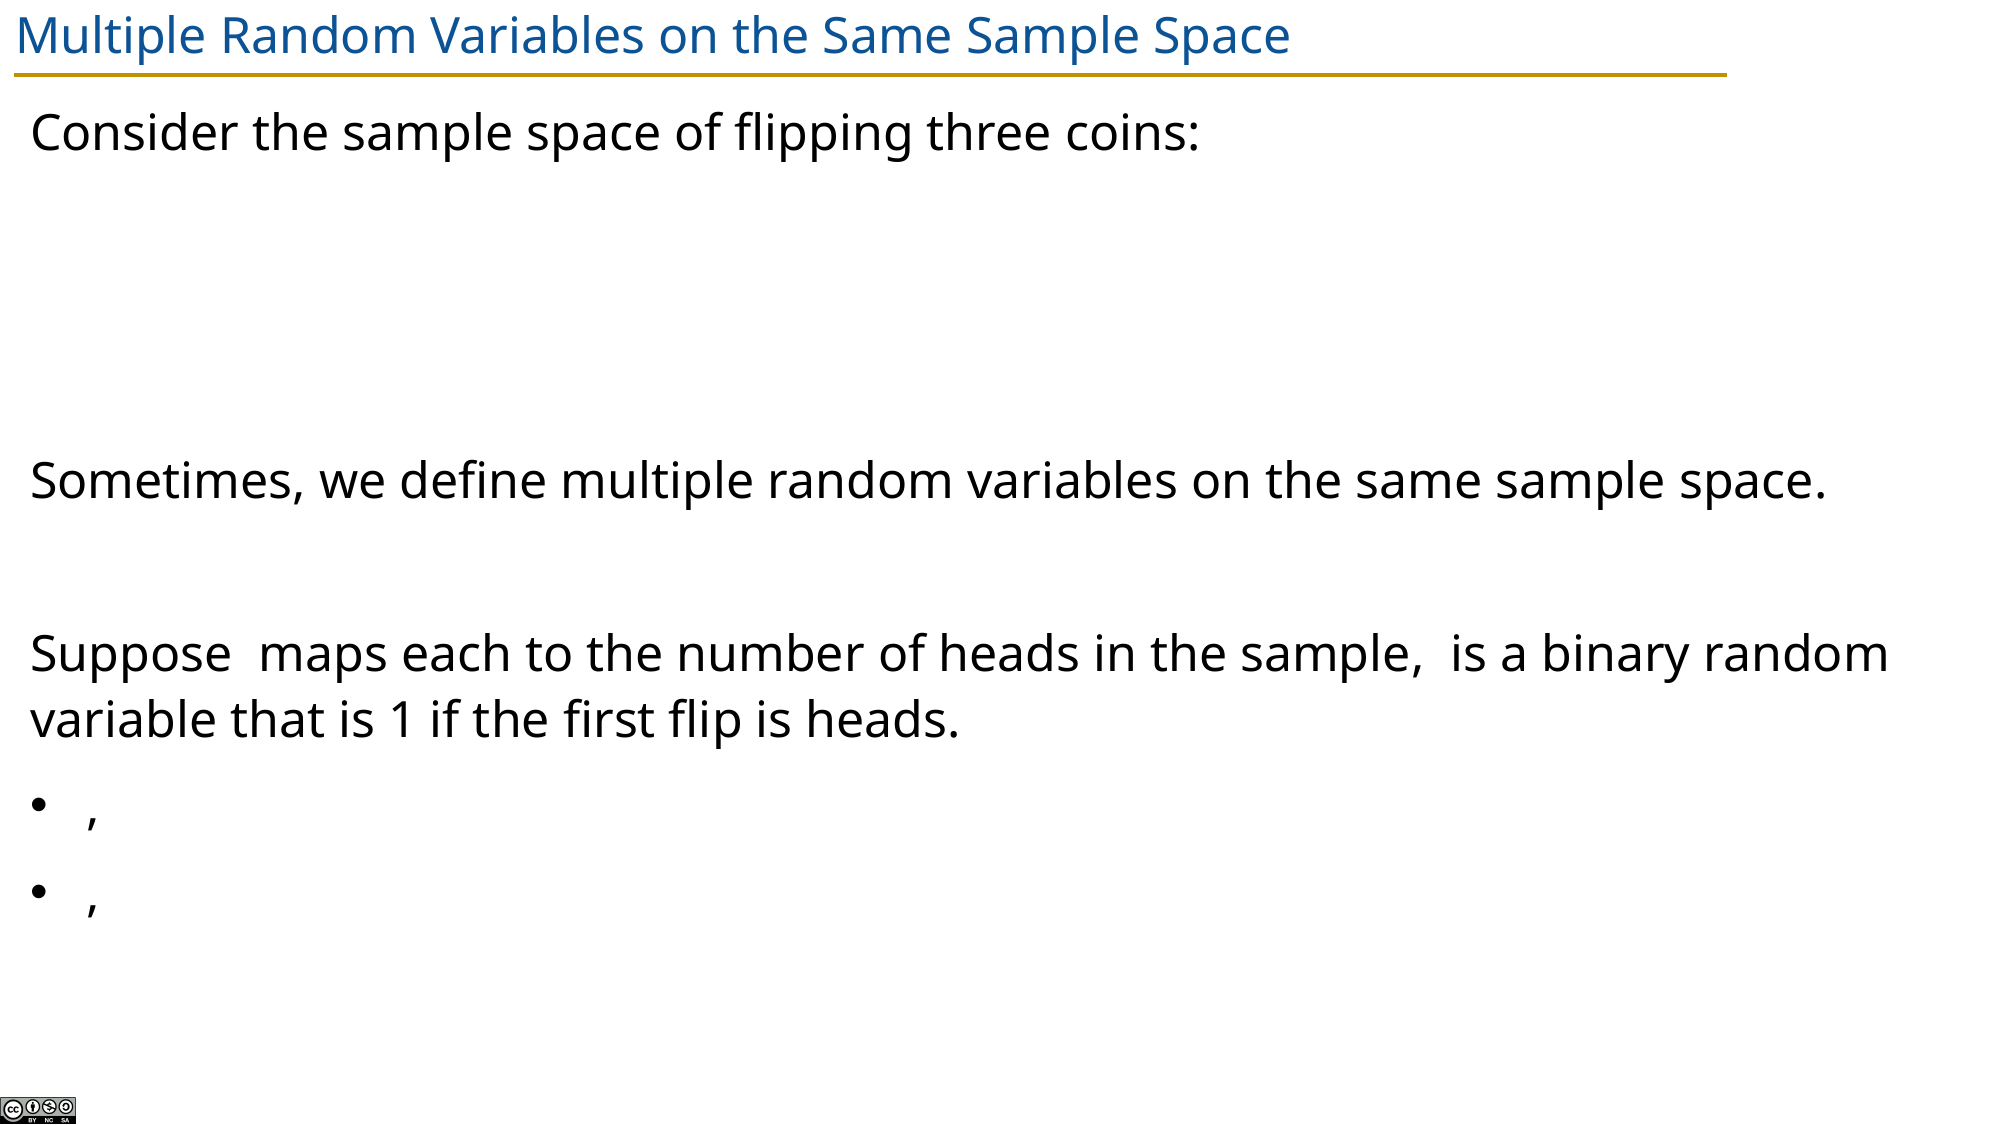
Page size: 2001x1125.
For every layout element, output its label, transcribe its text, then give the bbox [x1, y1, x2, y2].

title Multiple Random Variables on the Same Sample Space [0, 0, 1725, 75]
picture [0, 1097, 76, 1124]
